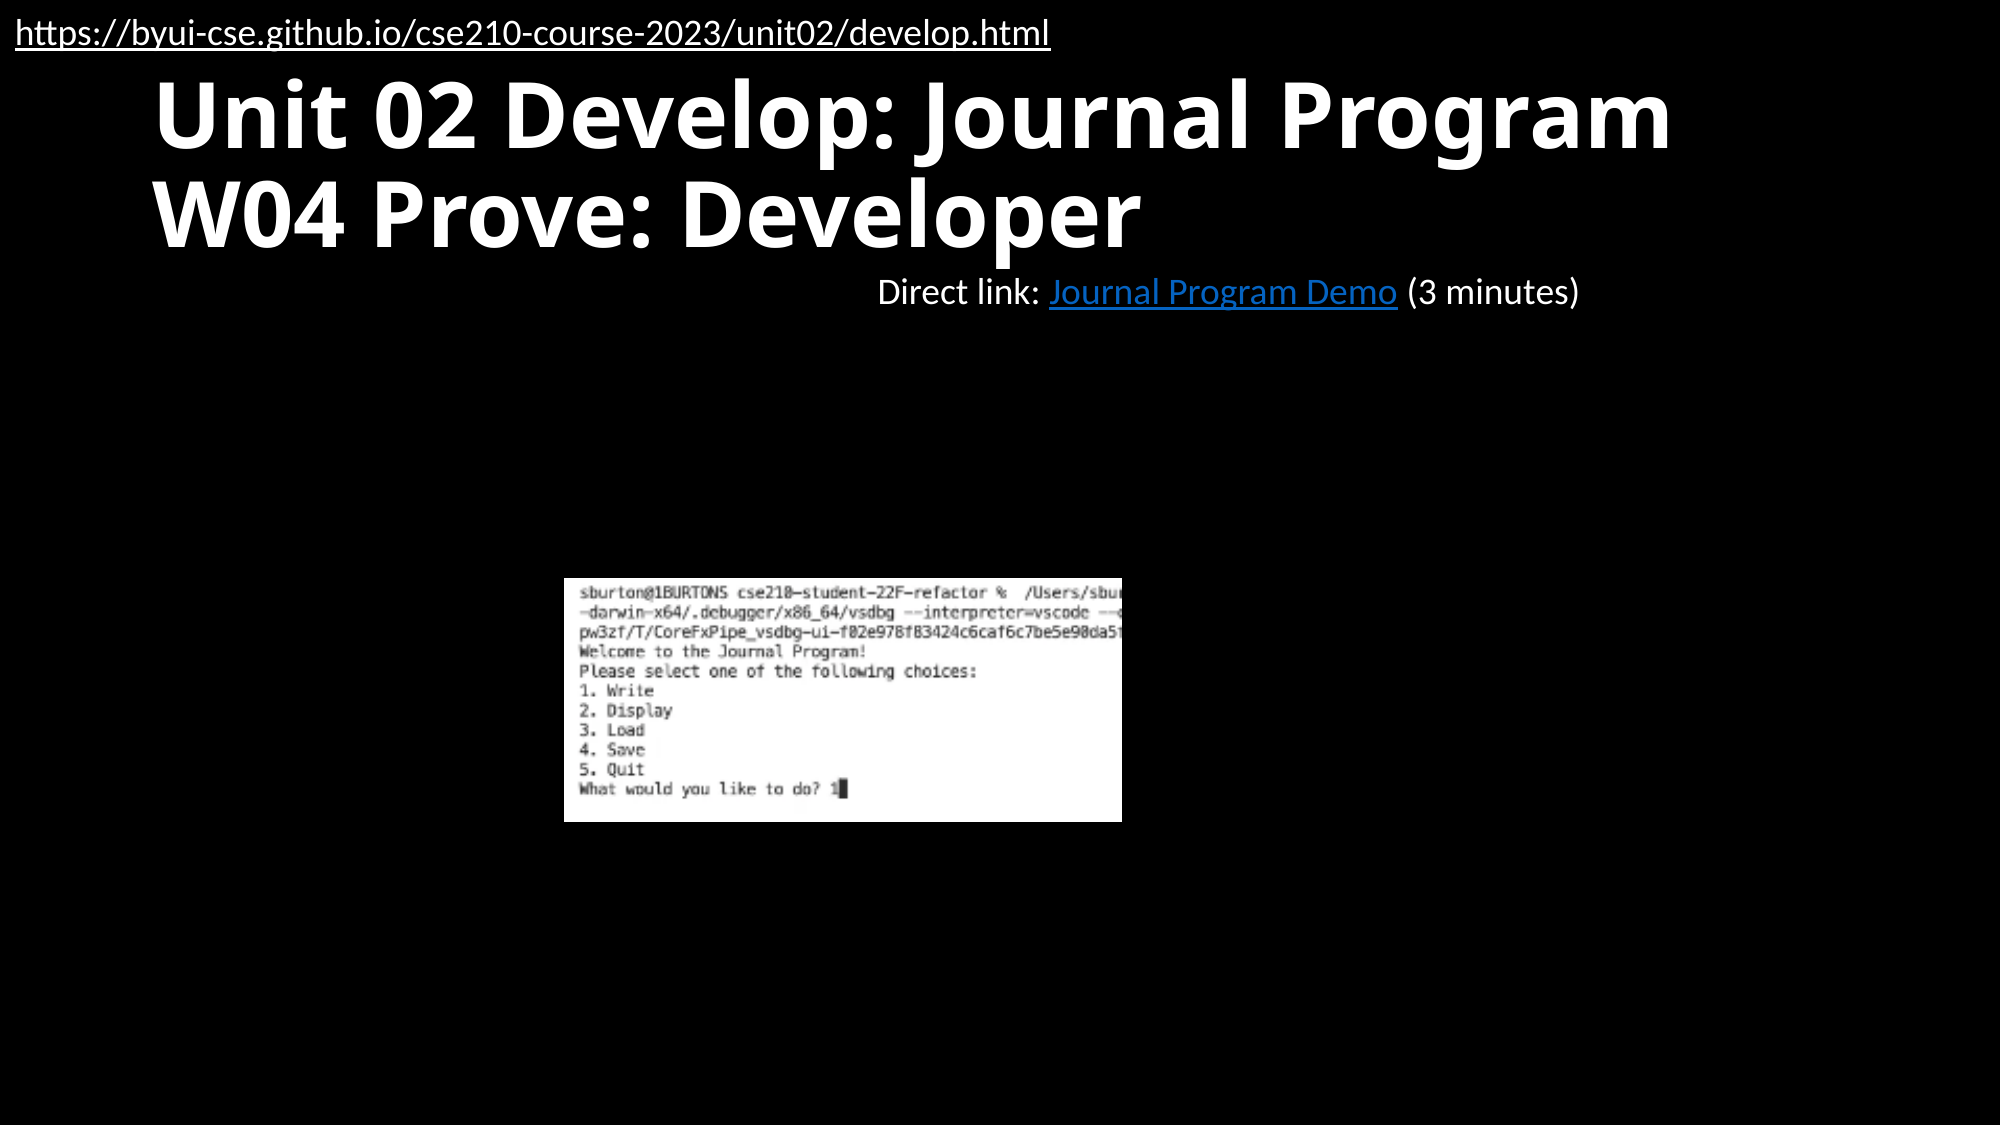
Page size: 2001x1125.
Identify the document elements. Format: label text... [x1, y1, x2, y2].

text_box https://byui-cse.github.io/cse210-course-2023/unit02/develop.html [0, 0, 1398, 61]
picture [564, 578, 1122, 822]
text_box Direct link: Journal Program Demo (3 minutes) [862, 259, 1863, 320]
title Unit 02 Develop: Journal Program W04 Prove: Developer [137, 59, 1863, 278]
